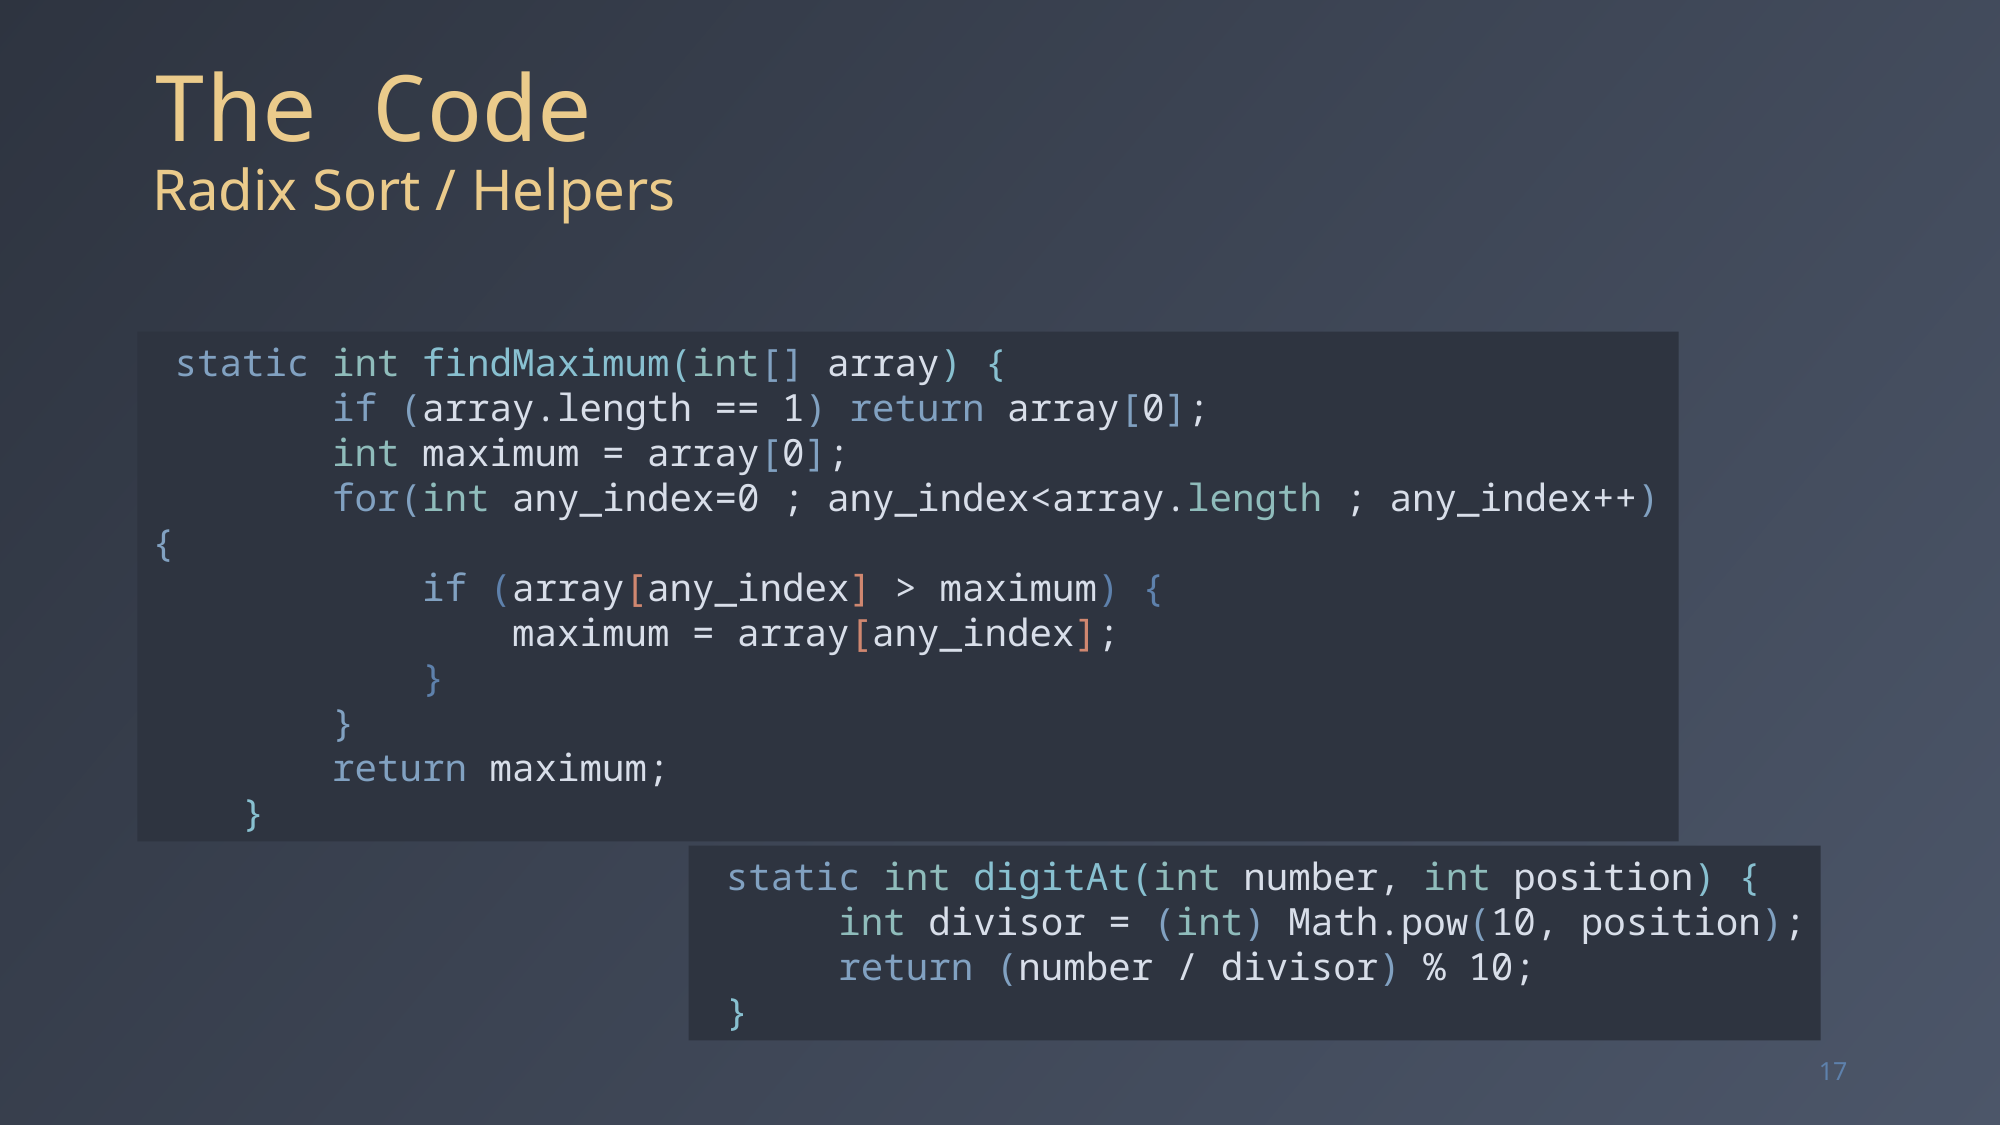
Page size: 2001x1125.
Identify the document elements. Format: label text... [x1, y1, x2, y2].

text_box static int digitAt(int number, int position) { int divisor = (int) Math.pow(10, position); return (number / divisor) % 10; } [688, 845, 1821, 1041]
text_box static int findMaximum(int[] array) { if (array.length == 1) return array[0]; int maximum = array[0]; for(int any_index=0 ; any_index<array.length ; any_index++) { if (array[any_index] > maximum) { maximum = array[any_index]; } } return maximum; } [137, 331, 1679, 842]
slide_number 17 [1738, 1042, 1863, 1103]
title The Code Radix Sort / Helpers [137, 26, 1863, 230]
